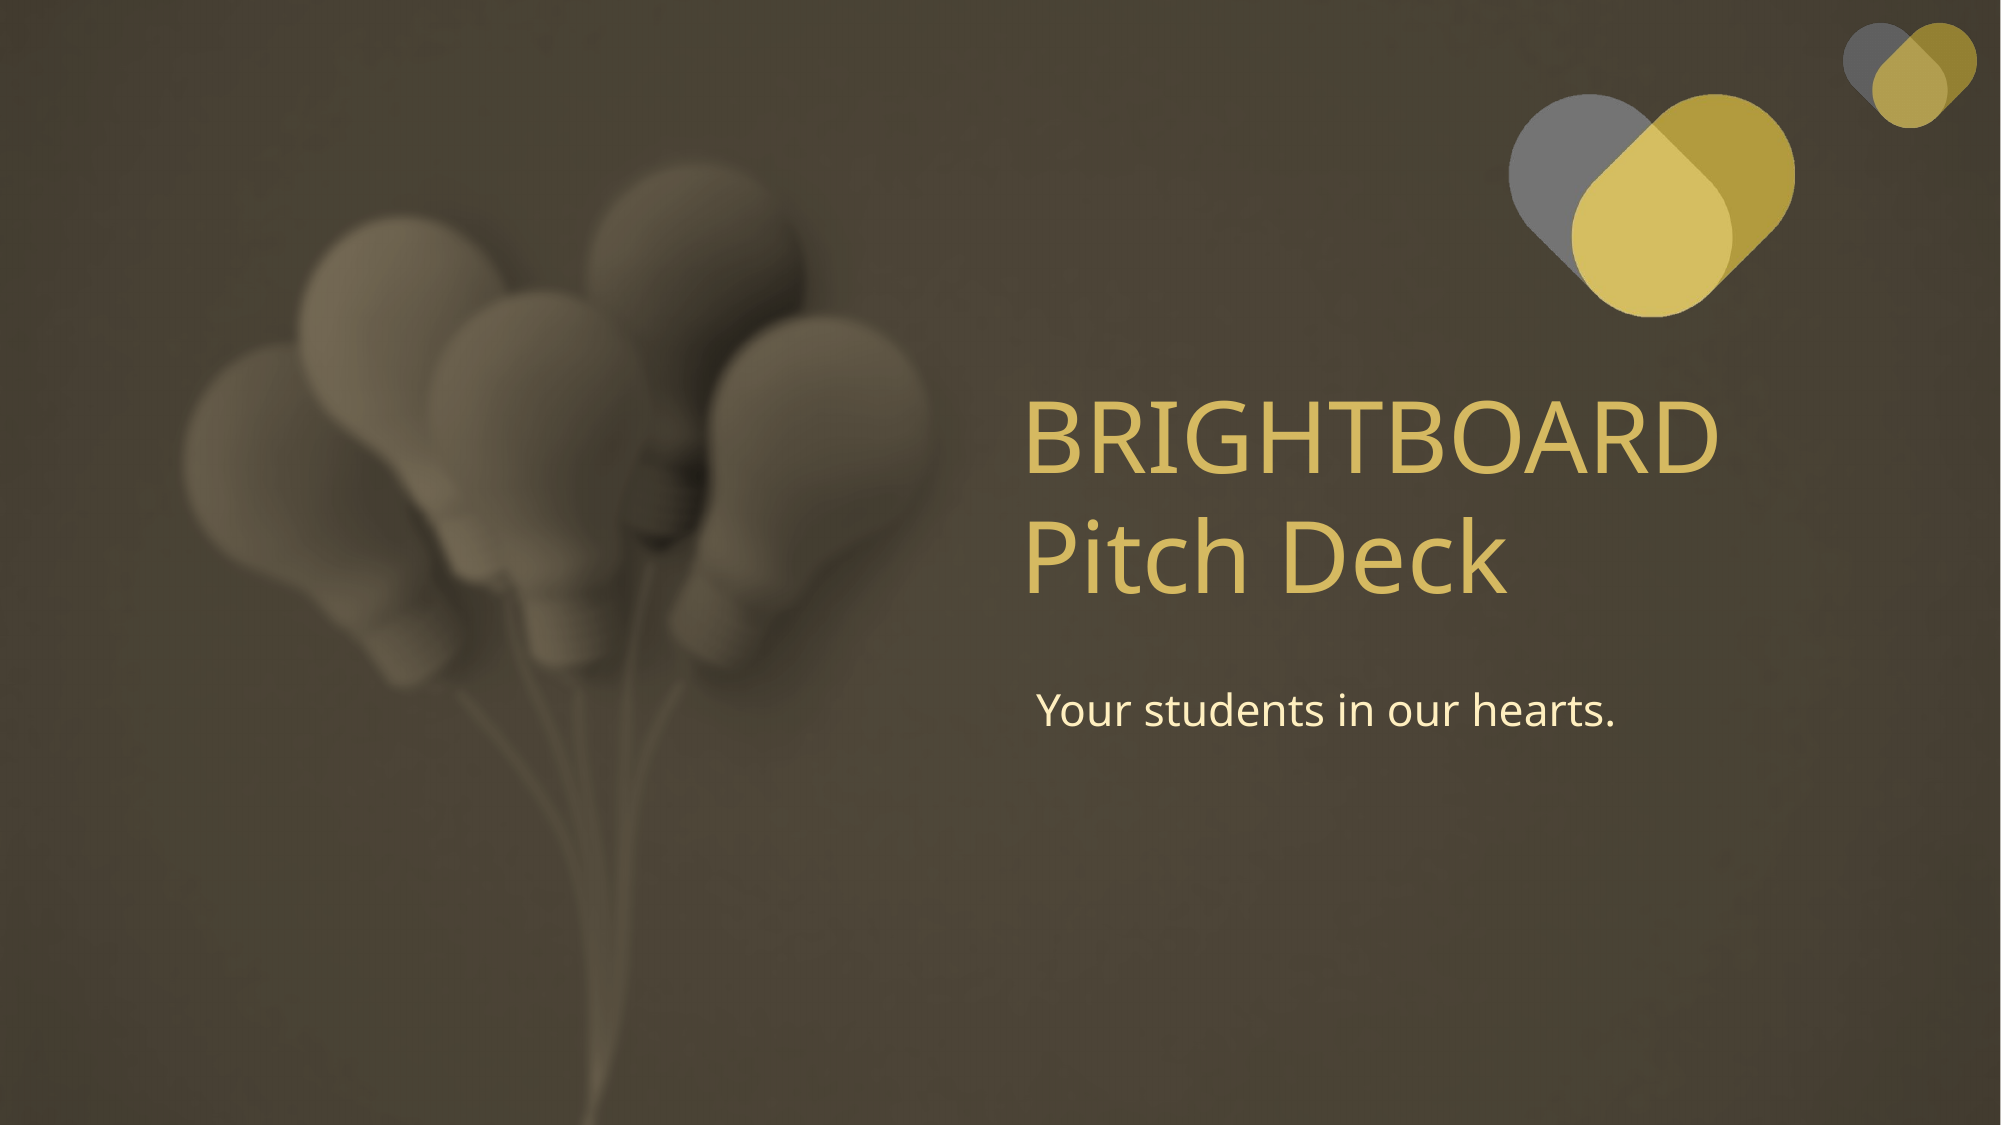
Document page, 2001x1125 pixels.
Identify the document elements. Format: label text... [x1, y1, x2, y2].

picture [1494, 43, 1810, 359]
picture [1836, 0, 1984, 148]
title BRIGHTBOARD Pitch Deck [1000, 319, 2001, 634]
subtitle Your students in our hearts. [1016, 662, 2001, 836]
